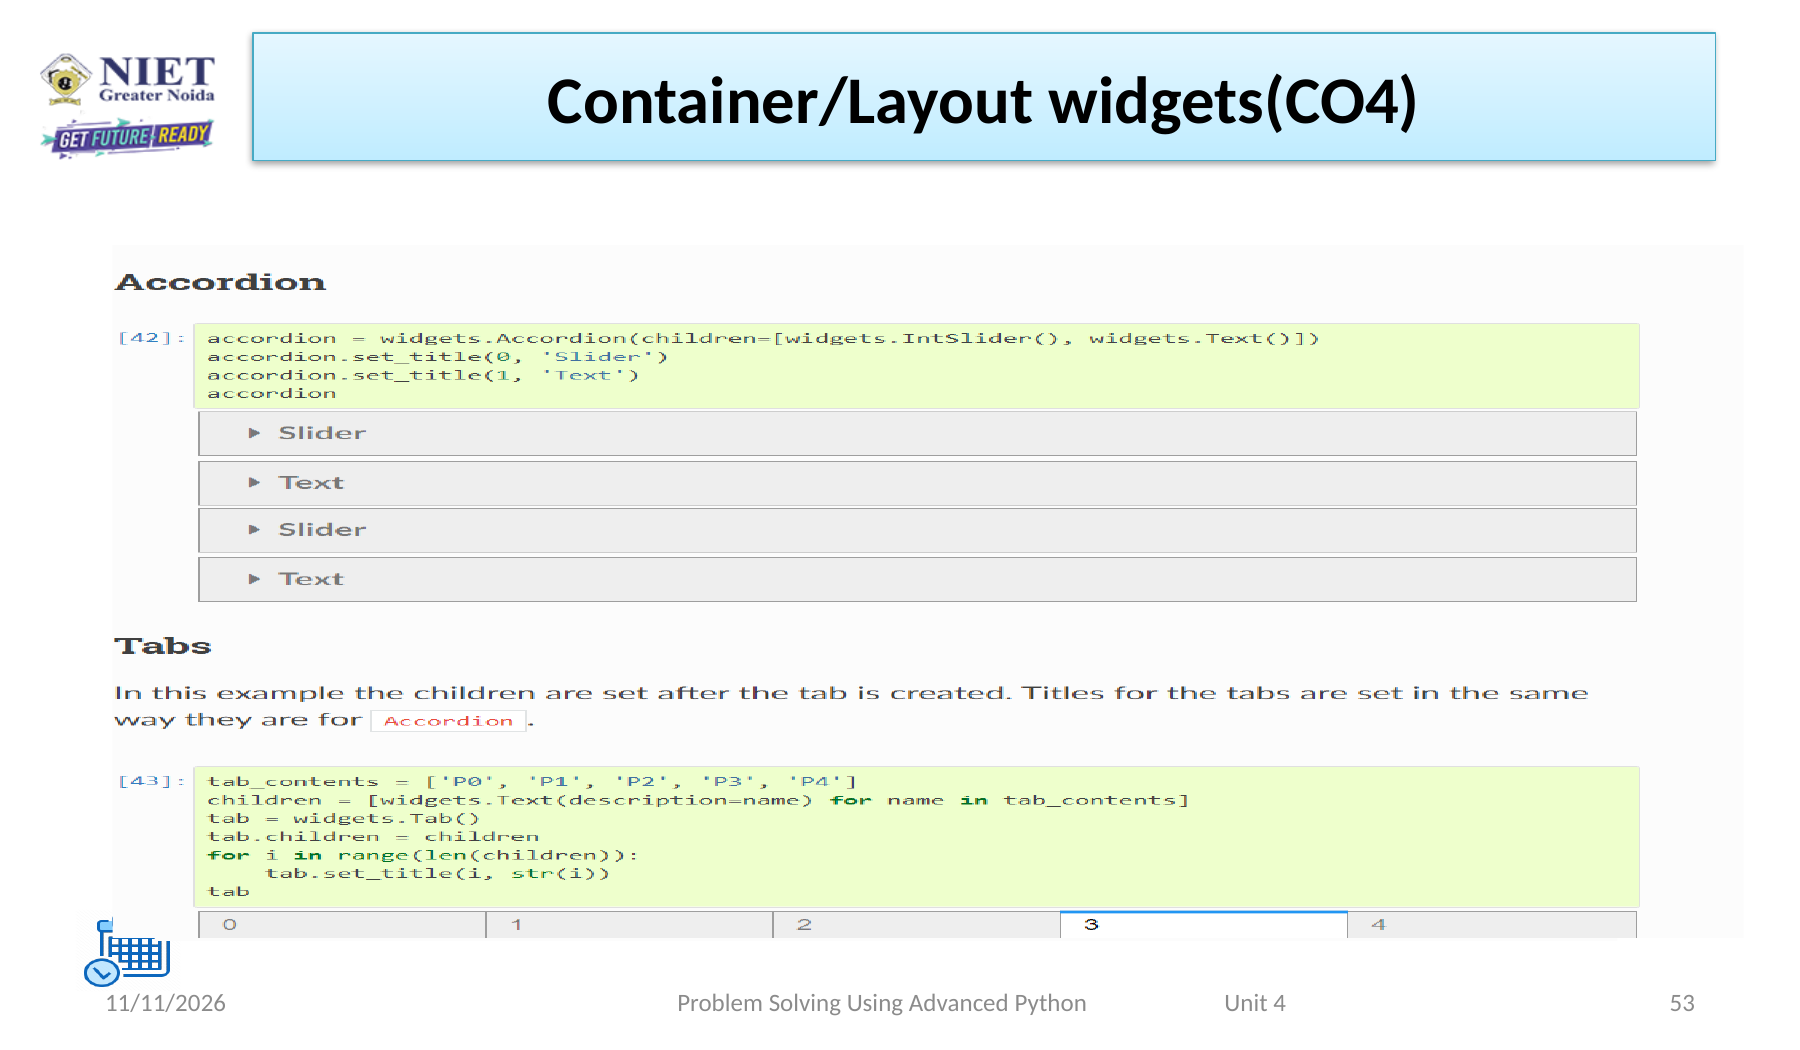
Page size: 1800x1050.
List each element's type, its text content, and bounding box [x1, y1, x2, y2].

title Container/Layout widgets(CO4) [252, 32, 1716, 161]
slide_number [90, 973, 510, 1030]
picture [0, 43, 254, 170]
footer Problem Solving Using Advanced Python Unit 4 [615, 973, 1290, 1030]
picture [74, 909, 1618, 992]
slide_number 53 [1290, 973, 1710, 1030]
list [112, 244, 1744, 939]
